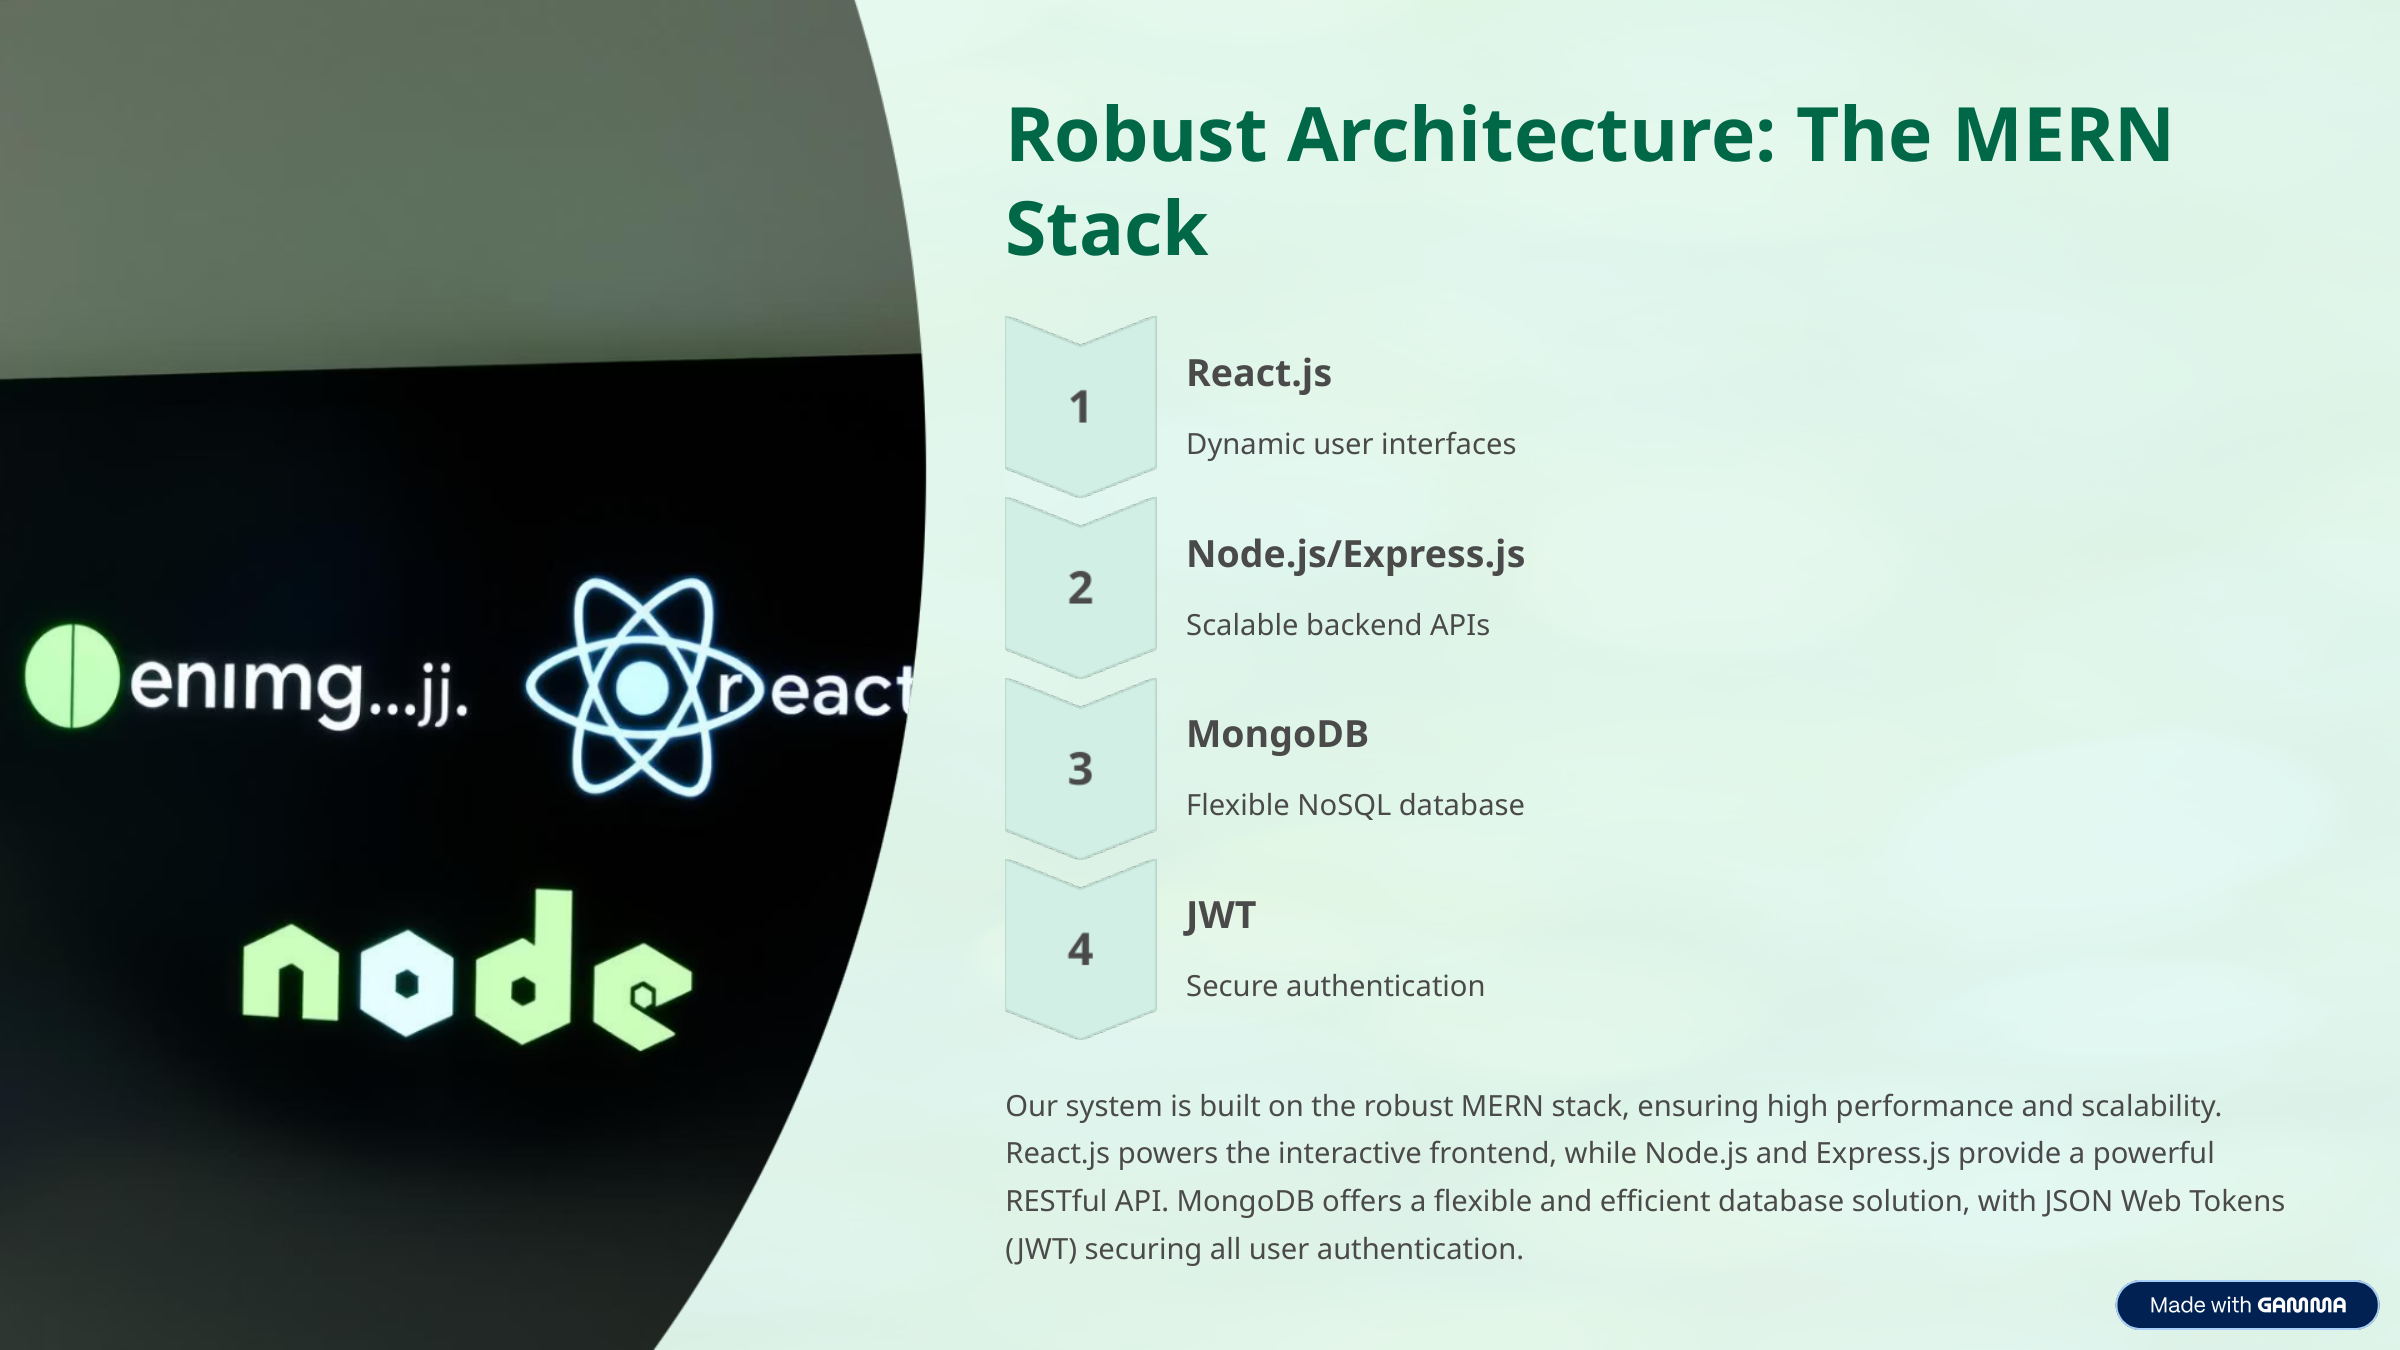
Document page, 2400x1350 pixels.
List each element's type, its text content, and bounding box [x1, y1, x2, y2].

text_box MongoDB [1186, 708, 1563, 756]
text_box Our system is built on the robust MERN stack, ensuring high performance and scalability. React.js powers the interactive frontend, while Node.js and Express.js provide a powerful RESTful API. MongoDB offers a flexible and efficient database solution, with JSON Web Tokens (JWT) securing all user authentication. [1005, 1073, 2295, 1267]
picture [1005, 316, 1157, 1040]
picture [0, 0, 945, 1350]
text_box JWT [1186, 889, 1563, 937]
text_box Scalable backend APIs [1186, 592, 2295, 641]
text_box React.js [1186, 346, 1563, 394]
text_box Node.js/Express.js [1186, 527, 1563, 575]
text_box Flexible NoSQL database [1186, 773, 2295, 822]
text_box Secure authentication [1186, 954, 2295, 1003]
text_box Dynamic user interfaces [1186, 411, 2295, 461]
text_box Robust Architecture: The MERN Stack [1005, 83, 2295, 272]
picture [2106, 1271, 2389, 1339]
